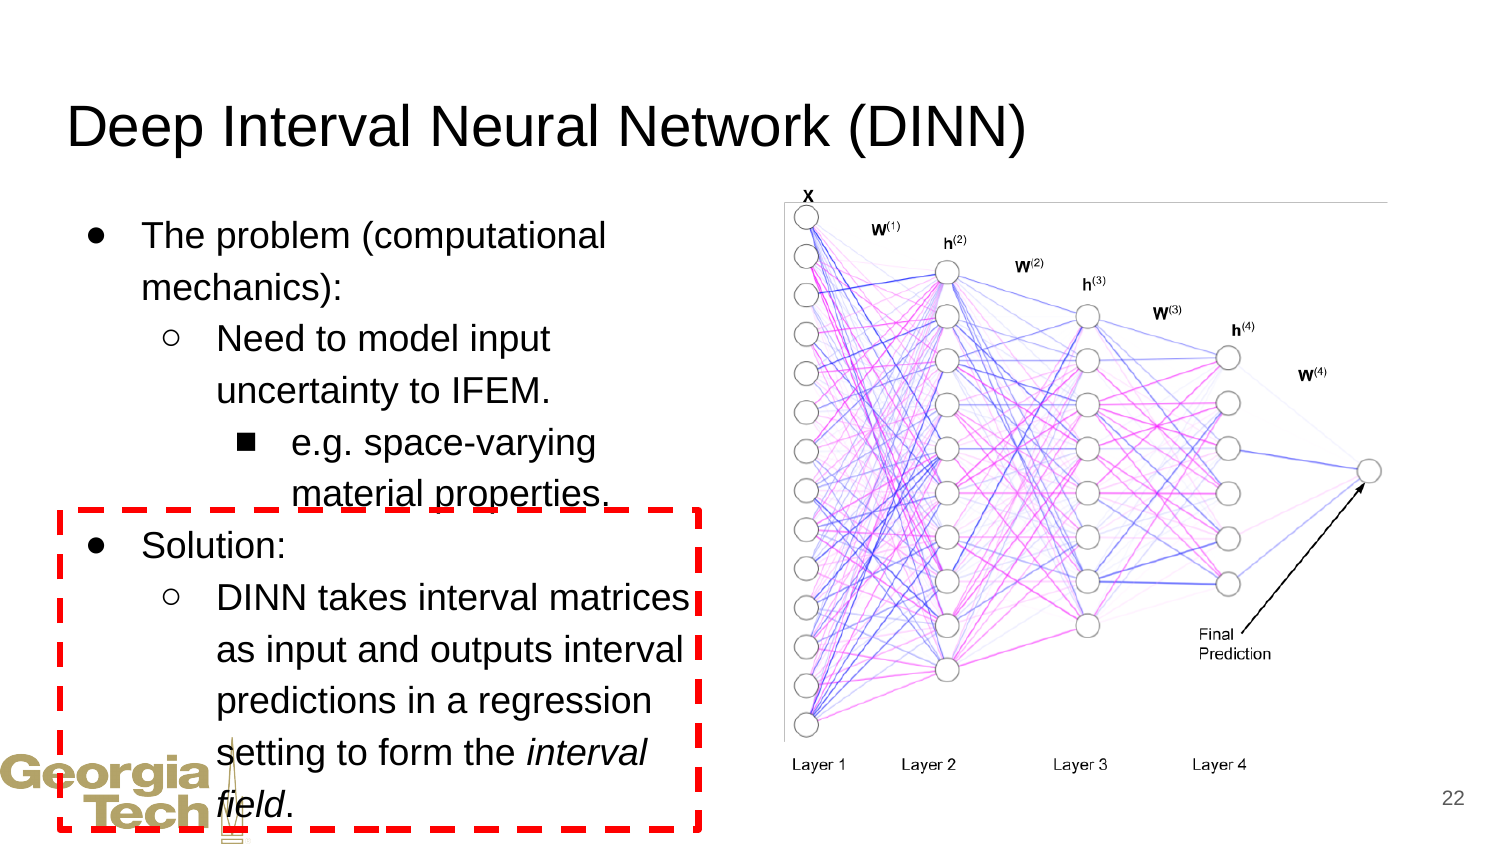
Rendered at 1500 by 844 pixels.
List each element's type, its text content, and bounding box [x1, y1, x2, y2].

list The problem (computational mechanics): Need to model input uncertainty to IFEM. e.g. space-varying material properties. Solution: DINN takes interval matrices as input and outputs interval predictions in a regression setting to form the interval field. [51, 189, 708, 750]
picture [0, 737, 251, 844]
text_box [59, 510, 699, 830]
title Deep Interval Neural Network (DINN) [51, 72, 1449, 167]
slide_number ‹#› [1389, 764, 1480, 830]
picture [770, 188, 1391, 777]
